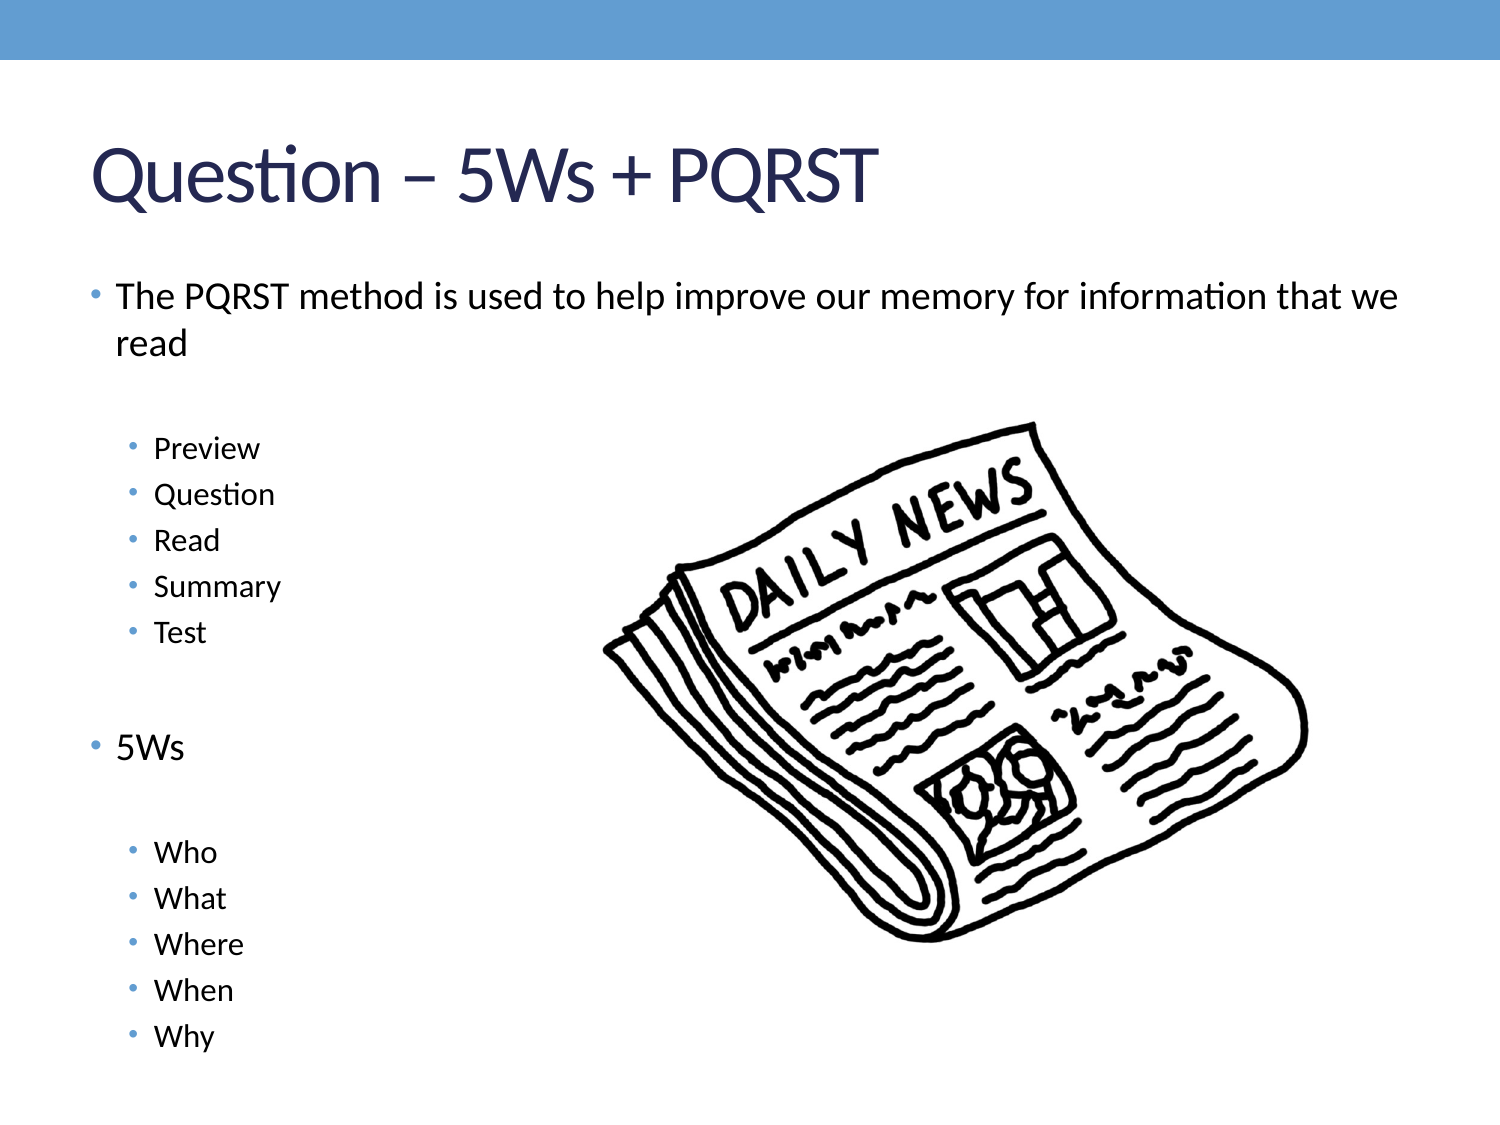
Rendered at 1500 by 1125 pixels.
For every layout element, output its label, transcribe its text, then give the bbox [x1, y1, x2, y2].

title Question – 5Ws + PQRST [75, 87, 1425, 250]
list The PQRST method is used to help improve our memory for information that we read Preview Question Read Summary Test 5Ws Who What Where When Why [75, 262, 1425, 1063]
picture [596, 408, 1318, 950]
